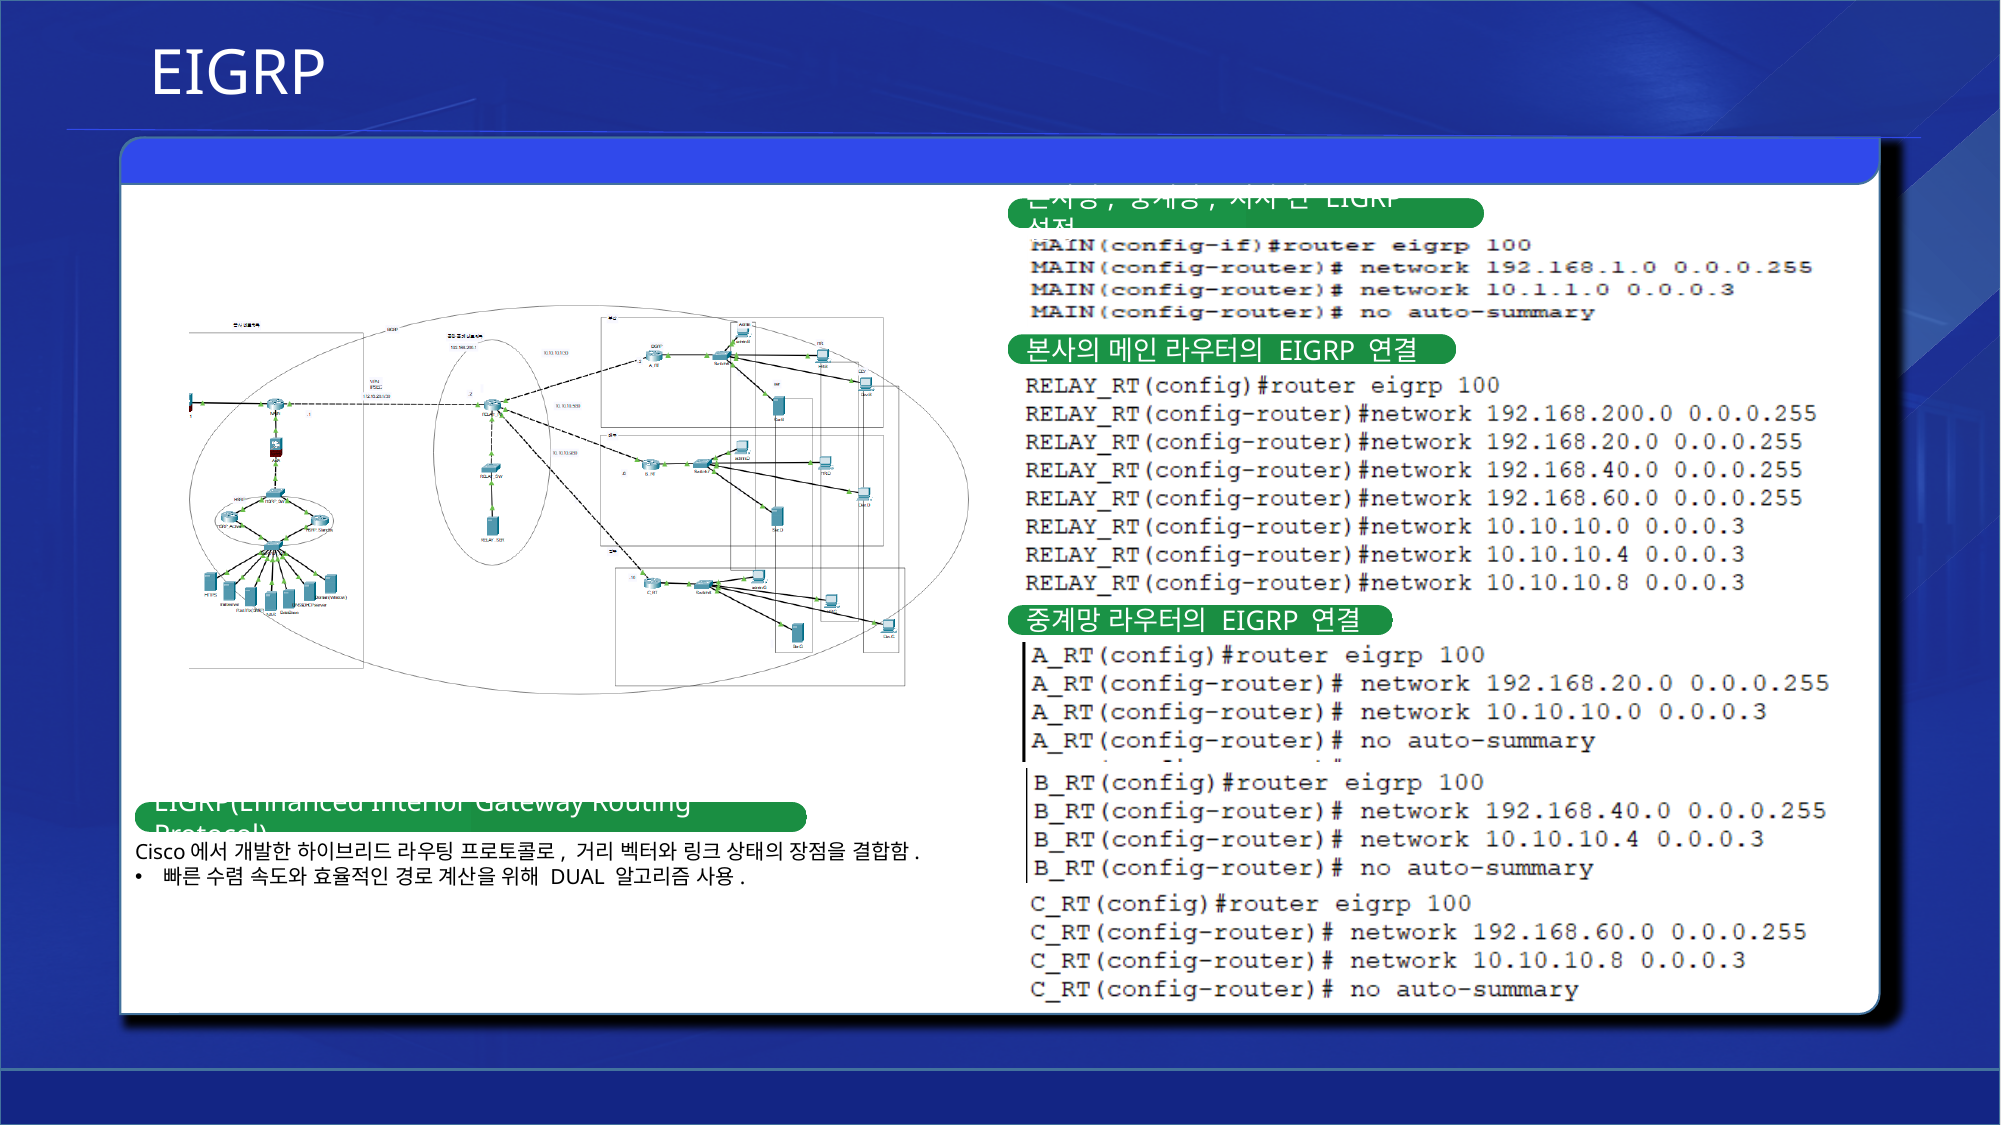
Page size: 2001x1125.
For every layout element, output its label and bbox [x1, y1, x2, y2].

picture [189, 296, 974, 718]
picture [1026, 235, 1831, 327]
text_box [120, 138, 1880, 1015]
text_box [0, 1070, 2000, 1125]
picture [1026, 889, 1831, 1007]
picture [1020, 371, 1831, 598]
picture [1020, 642, 1831, 762]
text_box [0, 0, 2000, 1070]
picture [1026, 768, 1831, 883]
text_box [66, 129, 1922, 138]
